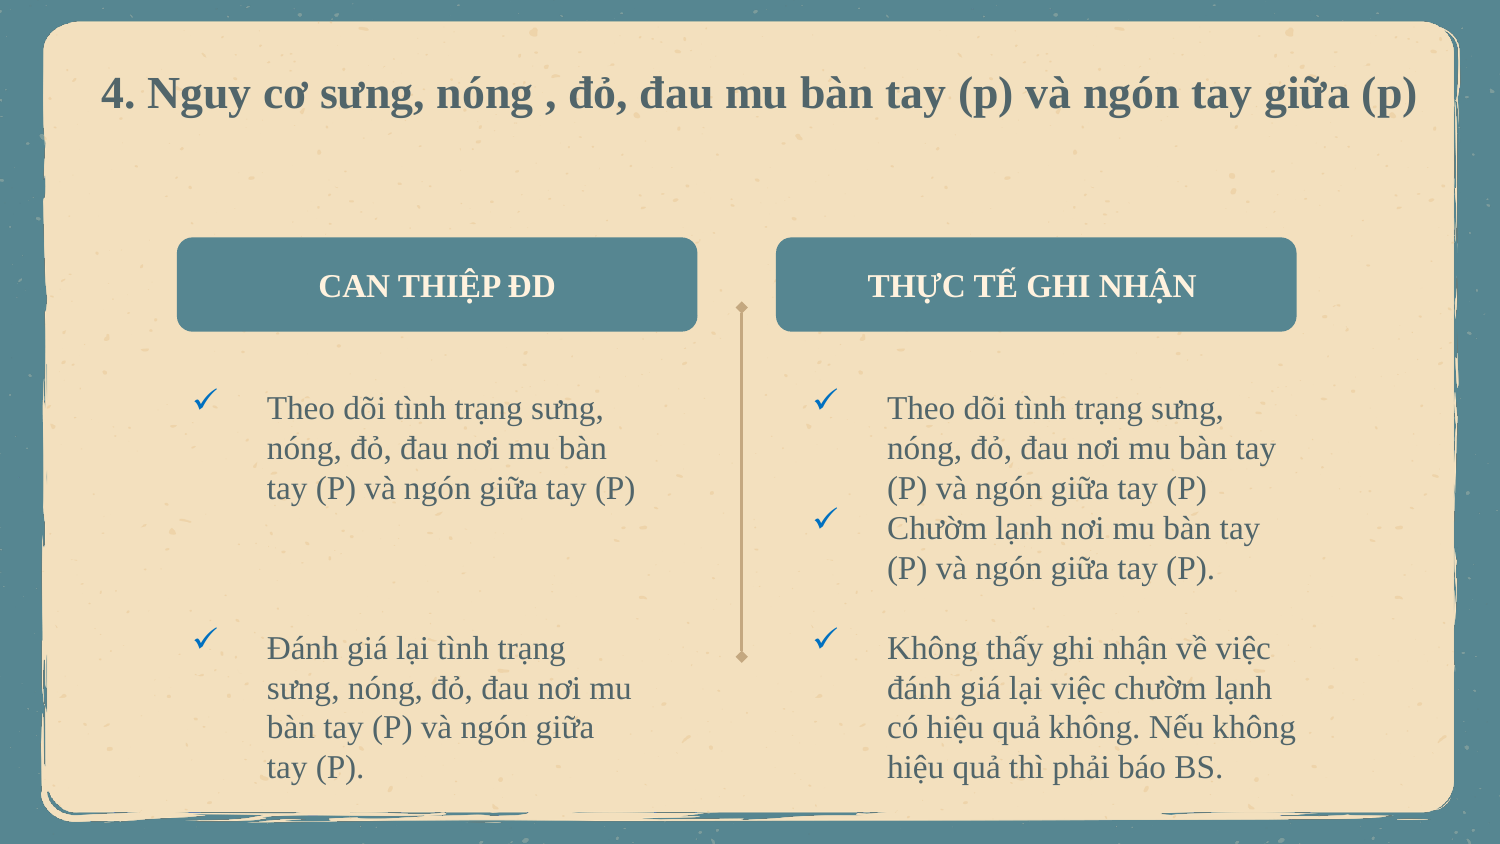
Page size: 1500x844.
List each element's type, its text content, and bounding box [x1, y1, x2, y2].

title 4. Nguy cơ sưng, nóng , đỏ, đau mu bàn tay (p) và ngón tay giữa (p) [61, 48, 1459, 143]
picture [0, 0, 1500, 844]
subtitle Theo dõi tình trạng sưng, nóng, đỏ, đau nơi mu bàn tay (P) và ngón giữa tay (P) Đánh giá lại tình trạng sưng, nóng, đỏ, đau nơi mu bàn tay (P) và ngón giữa tay (P). [176, 371, 656, 784]
text_box THỰC TẾ GHI NHẬN [775, 237, 1297, 332]
text_box CAN THIỆP ĐD [176, 237, 698, 332]
subtitle Theo dõi tình trạng sưng, nóng, đỏ, đau nơi mu bàn tay (P) và ngón giữa tay (P) Chườm lạnh nơi mu bàn tay (P) và ngón giữa tay (P). Không thấy ghi nhận về việc đánh giá lại việc chườm lạnh có hiệu quả không. Nếu không hiệu quả thì phải báo BS. [797, 371, 1317, 784]
